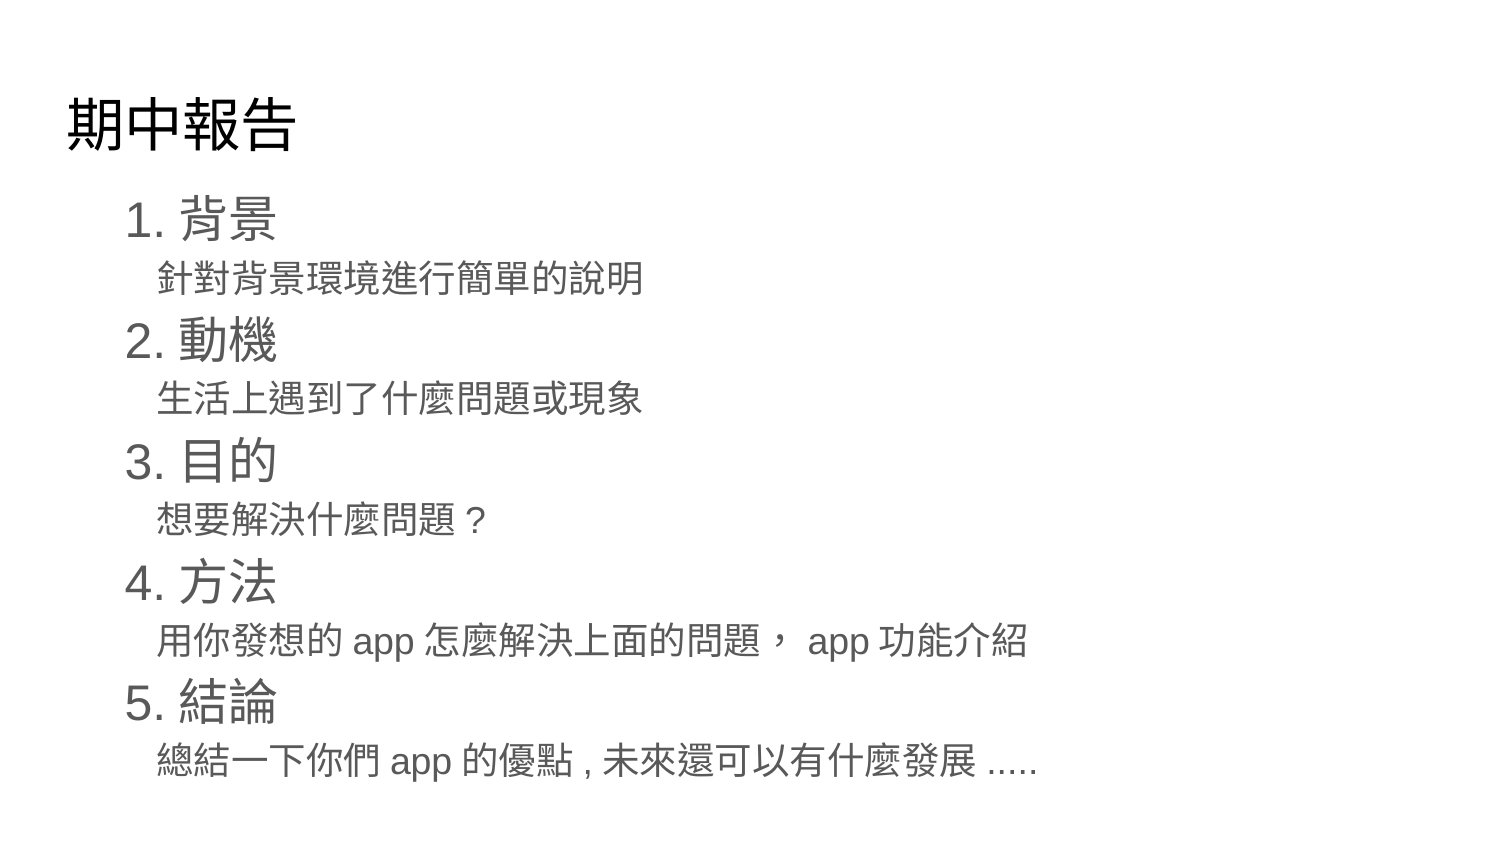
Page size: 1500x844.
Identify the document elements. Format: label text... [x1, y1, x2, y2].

list 1.背景 針對背景環境進行簡單的說明 2.動機 生活上遇到了什麼問題或現象 3.目的 想要解決什麼問題? 4.方法 用你發想的app怎麼解決上面的問題，app功能介紹 5.結論 總結一下你們app的優點,未來還可以有什麼發展..... [109, 163, 1449, 725]
title 期中報告 [51, 72, 1449, 167]
